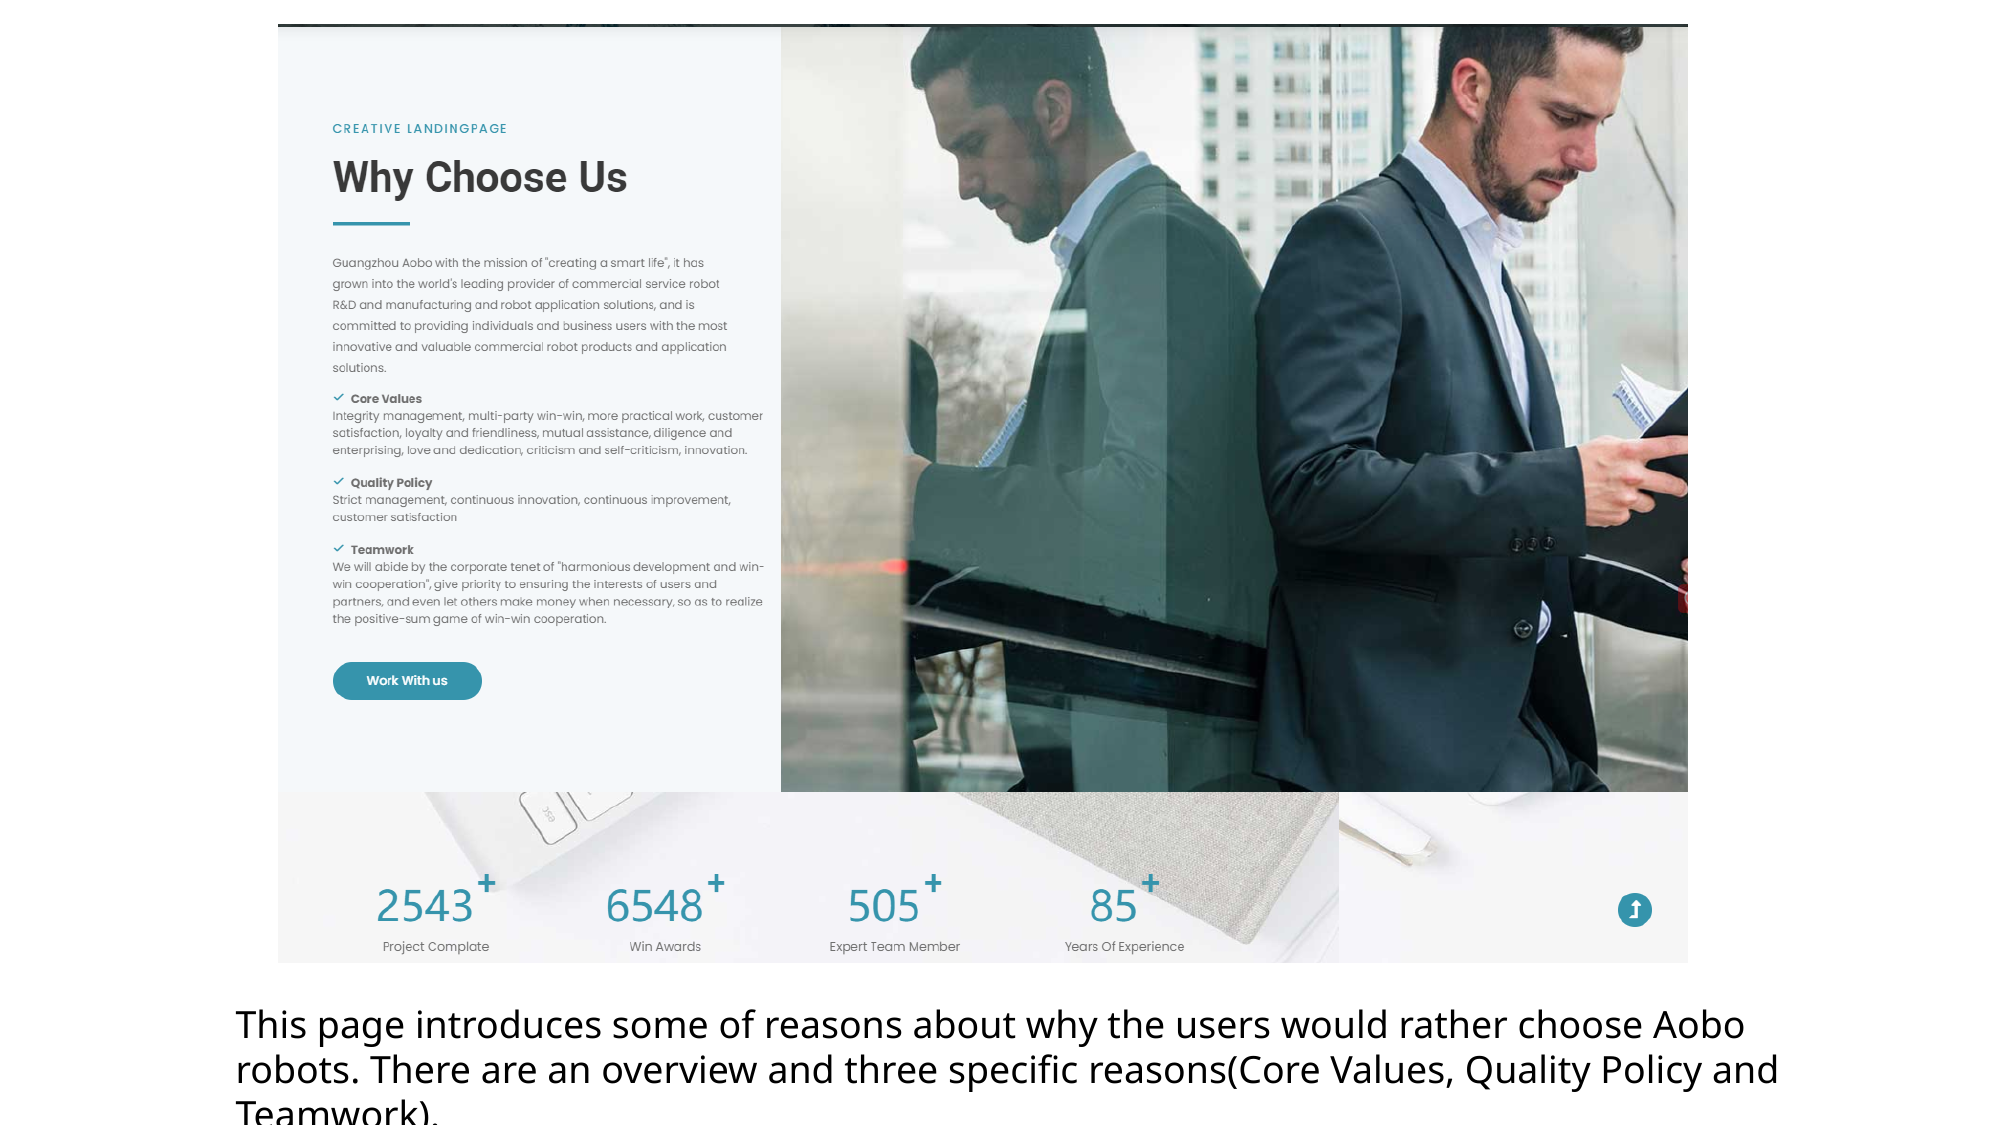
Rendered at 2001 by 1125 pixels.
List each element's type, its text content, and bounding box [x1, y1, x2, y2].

text_box This page introduces some of reasons about why the users would rather choose Aobo robots. There are an overview and three specific reasons(Core Values, Quality Policy and Teamwork). [220, 994, 1820, 1125]
picture [278, 24, 1688, 963]
